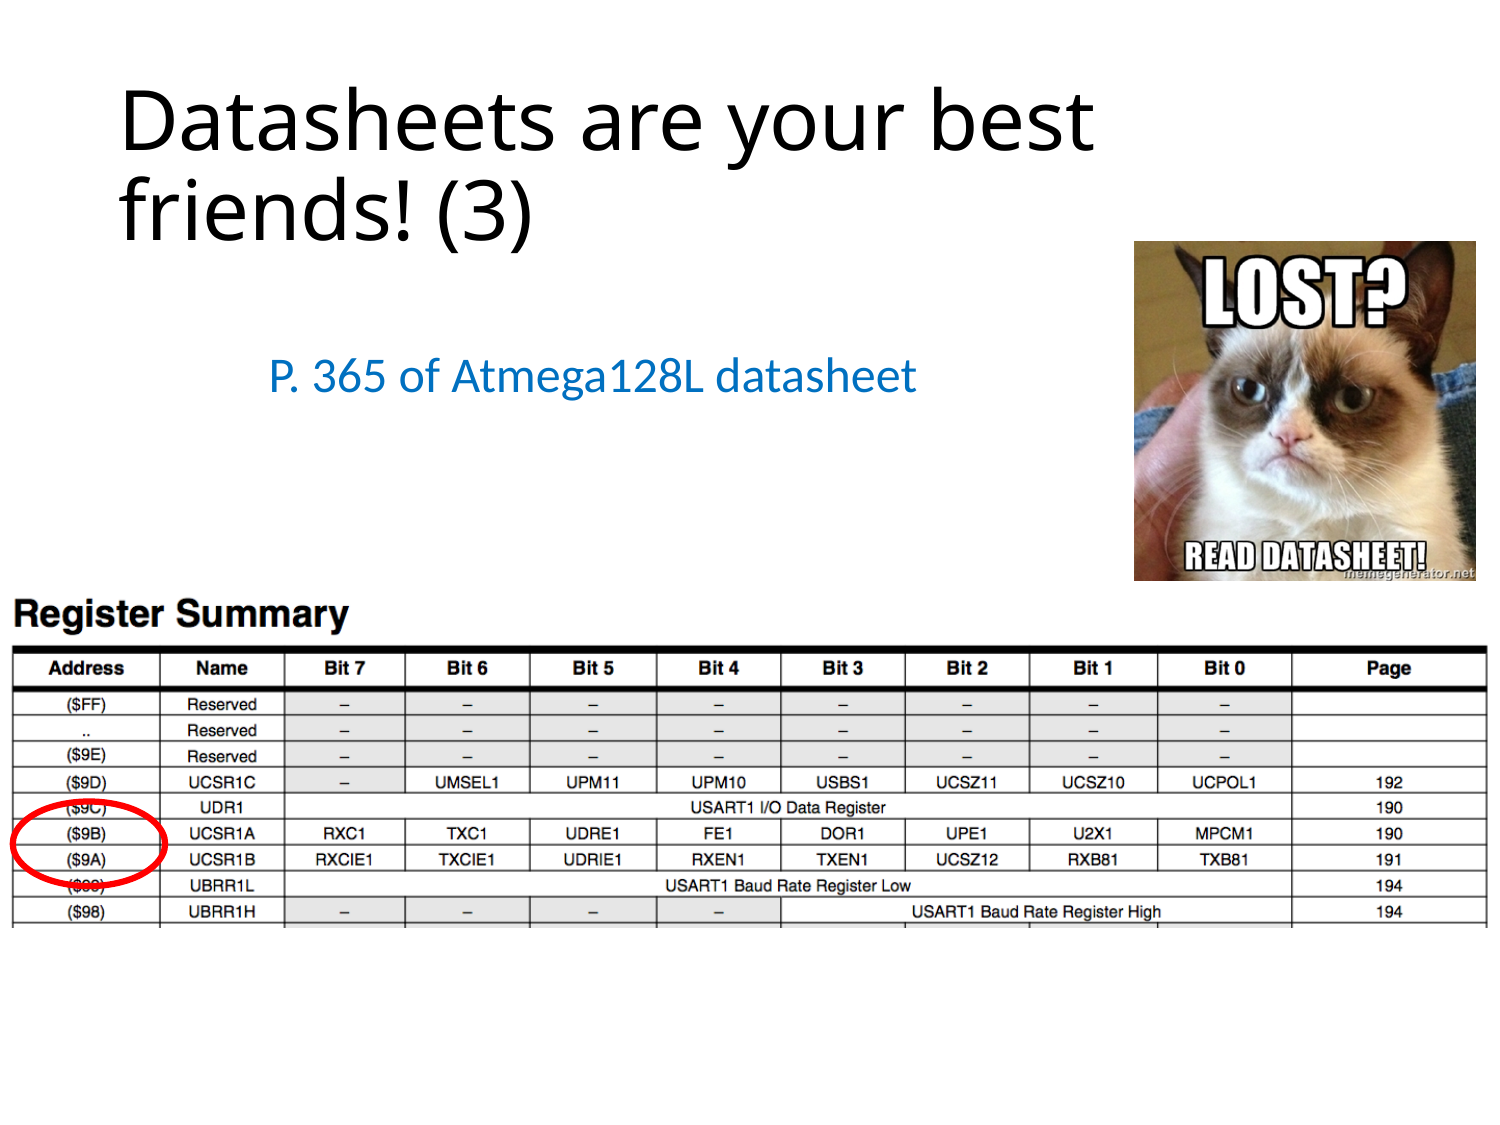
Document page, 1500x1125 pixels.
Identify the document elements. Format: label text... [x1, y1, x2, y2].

picture [0, 241, 1500, 928]
title Datasheets are your best friends! (3) [103, 59, 1397, 278]
text_box P. 365 of Atmega128L datasheet [253, 335, 933, 411]
